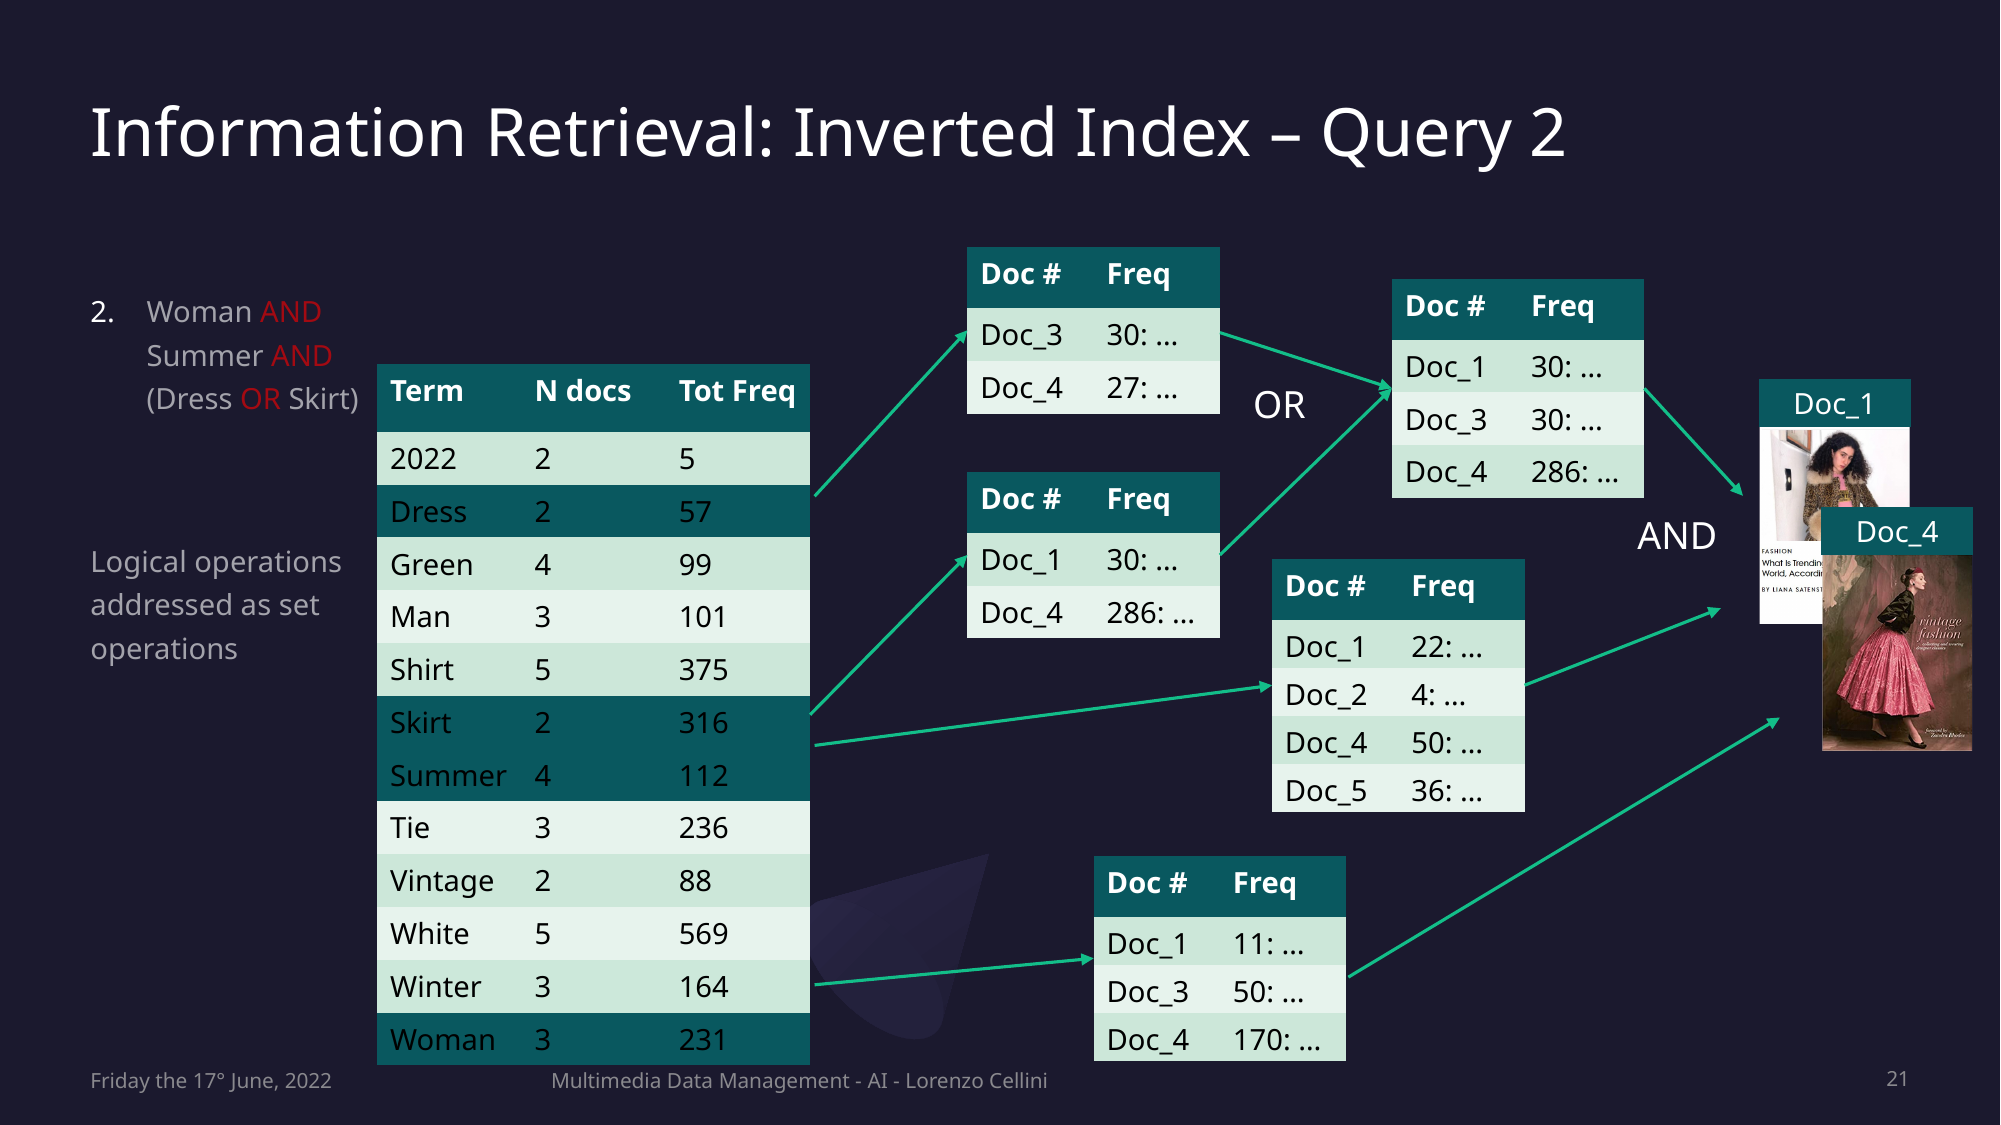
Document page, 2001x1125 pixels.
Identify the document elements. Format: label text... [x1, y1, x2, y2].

table_cell 164 [666, 960, 810, 1013]
table_cell 50: … [1220, 965, 1346, 1013]
table_header Freq [1094, 247, 1220, 308]
table_cell Doc_4 [1272, 716, 1398, 764]
text_box AND [1622, 504, 1736, 565]
table_cell 5 [522, 907, 666, 960]
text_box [814, 685, 1273, 746]
table_cell Doc_1 [1094, 917, 1220, 965]
table_cell 236 [666, 801, 810, 854]
table_cell 569 [666, 907, 810, 960]
table_header Term [377, 364, 522, 432]
table_cell Doc_2 [1272, 668, 1398, 716]
table_cell White [377, 907, 522, 960]
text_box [810, 550, 968, 687]
footer Multimedia Data Management - AI - Lorenzo Cellini [551, 1067, 1598, 1093]
table_cell 5 [522, 643, 666, 696]
table_header Doc # [967, 247, 1094, 308]
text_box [1219, 381, 1392, 551]
table_cell 101 [666, 590, 810, 643]
table_header N docs [522, 364, 666, 432]
table_cell 57 [666, 485, 810, 537]
table_cell 88 [666, 854, 810, 907]
table_cell 27: … [1094, 361, 1219, 414]
table_cell Doc_1 [967, 533, 1094, 586]
table_header Doc # [1094, 856, 1220, 917]
table_cell 231 [666, 1013, 810, 1065]
table_header Freq [1398, 559, 1525, 620]
table_cell Doc_3 [967, 308, 1094, 361]
table_cell Doc_4 [968, 586, 1094, 638]
table_cell 3 [522, 590, 666, 643]
table_cell Doc_4 [968, 361, 1094, 414]
table_cell 3 [522, 1013, 666, 1065]
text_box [1644, 381, 1743, 496]
table_cell 5 [666, 432, 810, 485]
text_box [1348, 717, 1780, 978]
list Woman AND Summer AND (Dress OR Skirt) Logical operations addressed as set operations [90, 287, 373, 719]
picture [1759, 427, 1973, 751]
text_box Doc_1 [1759, 379, 1911, 427]
table_cell 4 [522, 537, 666, 590]
table_cell 4: … [1398, 668, 1525, 716]
table_cell Doc_5 [1272, 764, 1348, 812]
table_header Doc # [1272, 559, 1398, 620]
table_cell 3 [522, 960, 666, 1013]
table_cell 2 [522, 432, 666, 485]
table_cell 30: … [1518, 392, 1644, 445]
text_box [1524, 608, 1721, 686]
table_header Freq [1094, 472, 1219, 533]
table_cell Doc_1 [1392, 340, 1518, 392]
table_header Doc # [967, 472, 1094, 533]
table_cell 316 [666, 696, 810, 749]
table_cell Skirt [377, 696, 522, 749]
table_cell Doc_3 [1094, 965, 1220, 1013]
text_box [814, 325, 968, 497]
table_cell 3 [522, 801, 666, 854]
table_cell Doc_1 [1272, 620, 1398, 668]
table_cell Doc_4 [1392, 445, 1518, 498]
table_cell Doc_4 [1094, 1013, 1220, 1061]
table_cell Dress [377, 485, 522, 537]
table_header Freq [1518, 279, 1644, 340]
table_cell 112 [666, 749, 810, 801]
table_cell 2 [522, 854, 666, 907]
table_cell 2 [522, 485, 666, 537]
table_cell 30: … [1094, 533, 1220, 586]
table_cell 30: … [1518, 340, 1644, 392]
table_cell Vintage [377, 854, 522, 907]
table_cell 22: … [1398, 620, 1524, 668]
table_cell Woman [377, 1013, 522, 1065]
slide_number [90, 1067, 522, 1093]
table_cell 375 [666, 643, 810, 696]
table_cell Man [377, 590, 522, 643]
table_cell 11: … [1220, 917, 1346, 965]
title Information Retrieval: Inverted Index – Query 2 [90, 90, 1910, 252]
table_cell 286: … [1518, 445, 1644, 498]
table_header Tot Freq [666, 364, 810, 432]
table_cell Winter [377, 960, 522, 1013]
table_header Doc # [1392, 279, 1518, 340]
table_cell 30: … [1094, 308, 1220, 361]
text_box Doc_4 [1910, 507, 1973, 554]
table_cell Green [377, 537, 522, 590]
table_cell 2 [522, 696, 666, 749]
table_cell Tie [377, 801, 522, 854]
table_cell 286: … [1094, 586, 1220, 638]
table_cell Shirt [377, 643, 522, 696]
table_cell Summer [377, 749, 522, 801]
table_cell 4 [522, 749, 666, 801]
slide_number 21 [1632, 1067, 1910, 1093]
table_cell 170: … [1220, 1013, 1346, 1061]
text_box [1219, 332, 1392, 381]
table_cell 2022 [377, 432, 522, 485]
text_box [814, 958, 1094, 985]
table_cell Doc_3 [1392, 392, 1518, 445]
table_cell 99 [666, 537, 810, 590]
table_header Freq [1220, 856, 1346, 917]
